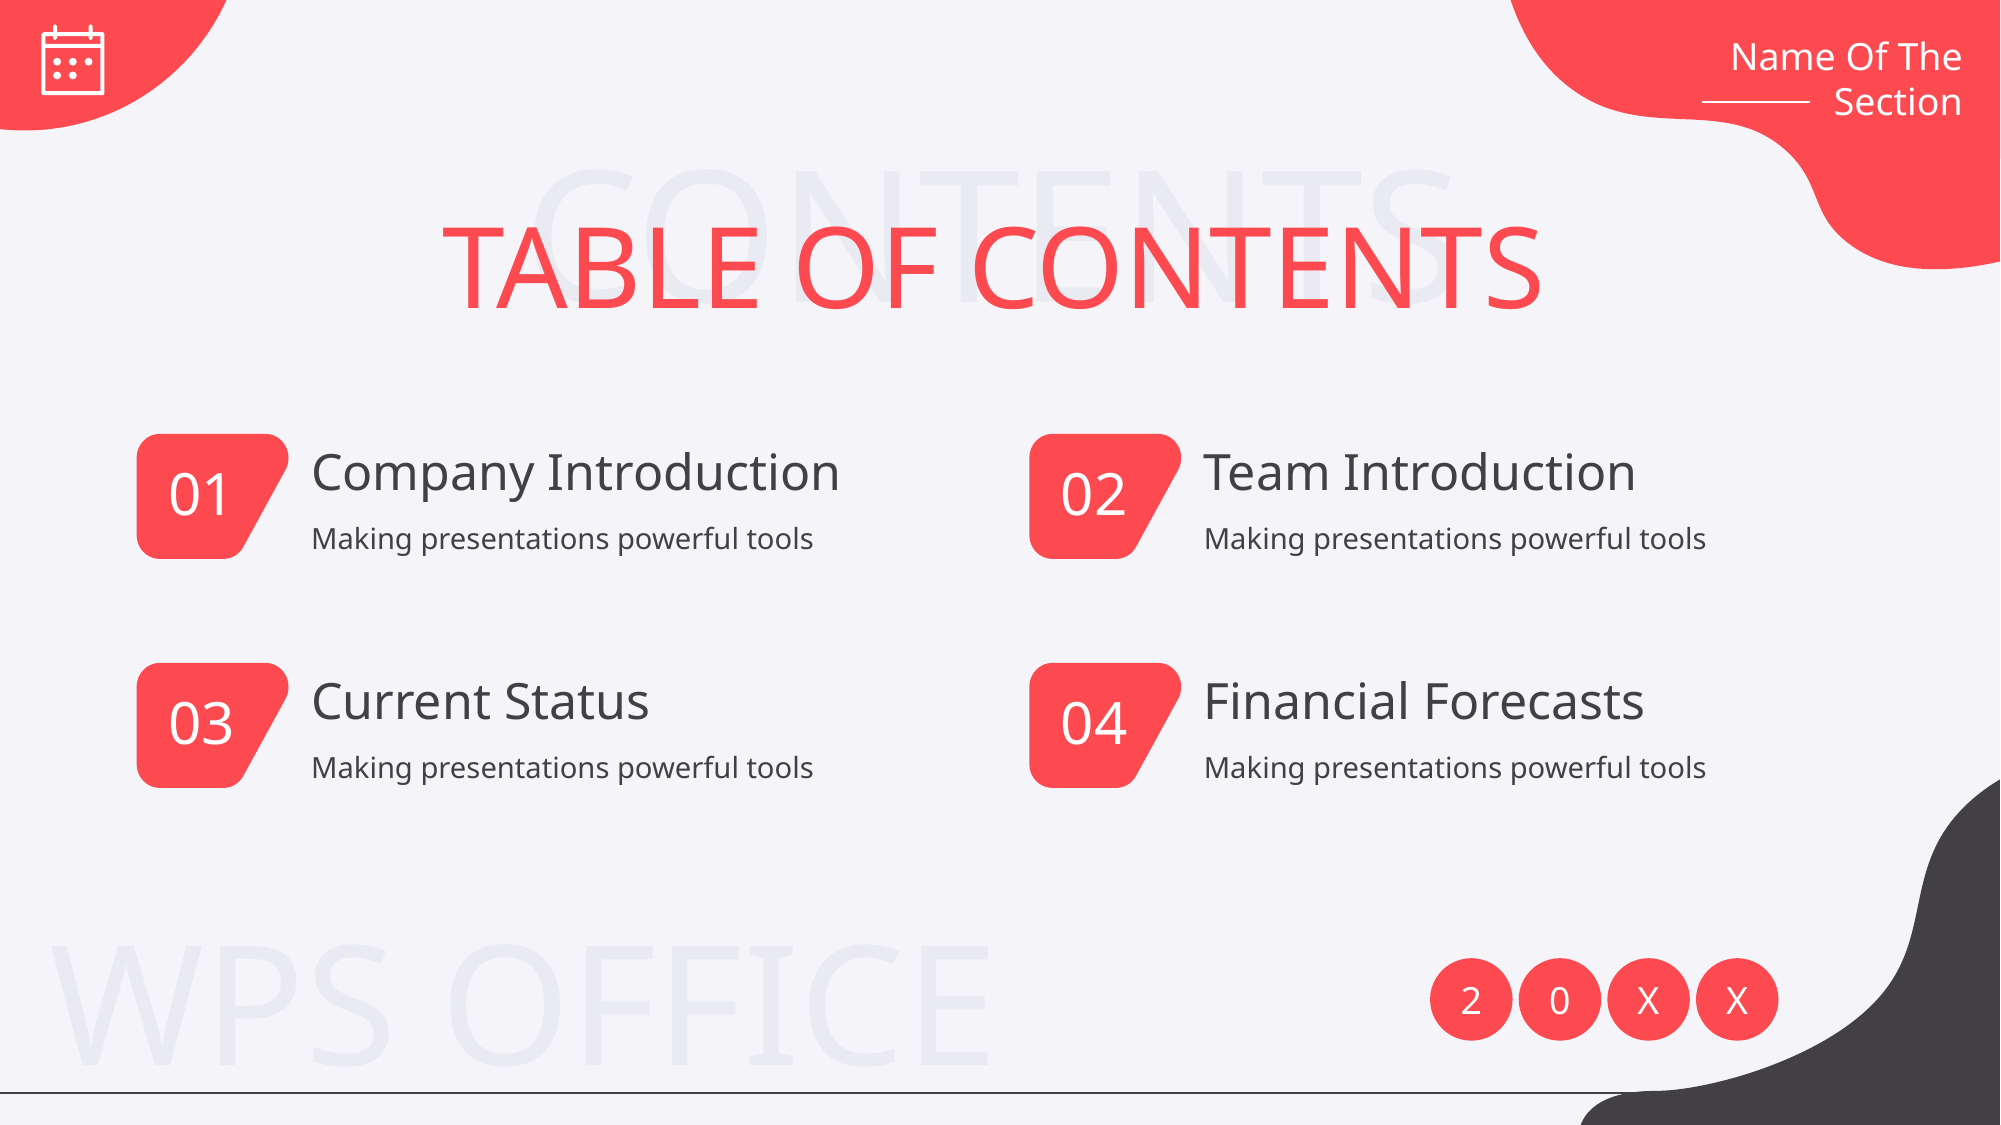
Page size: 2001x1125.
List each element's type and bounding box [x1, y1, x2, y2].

text_box [0, 0, 2000, 1125]
text_box [1429, 958, 1779, 1041]
text_box [136, 432, 1864, 794]
